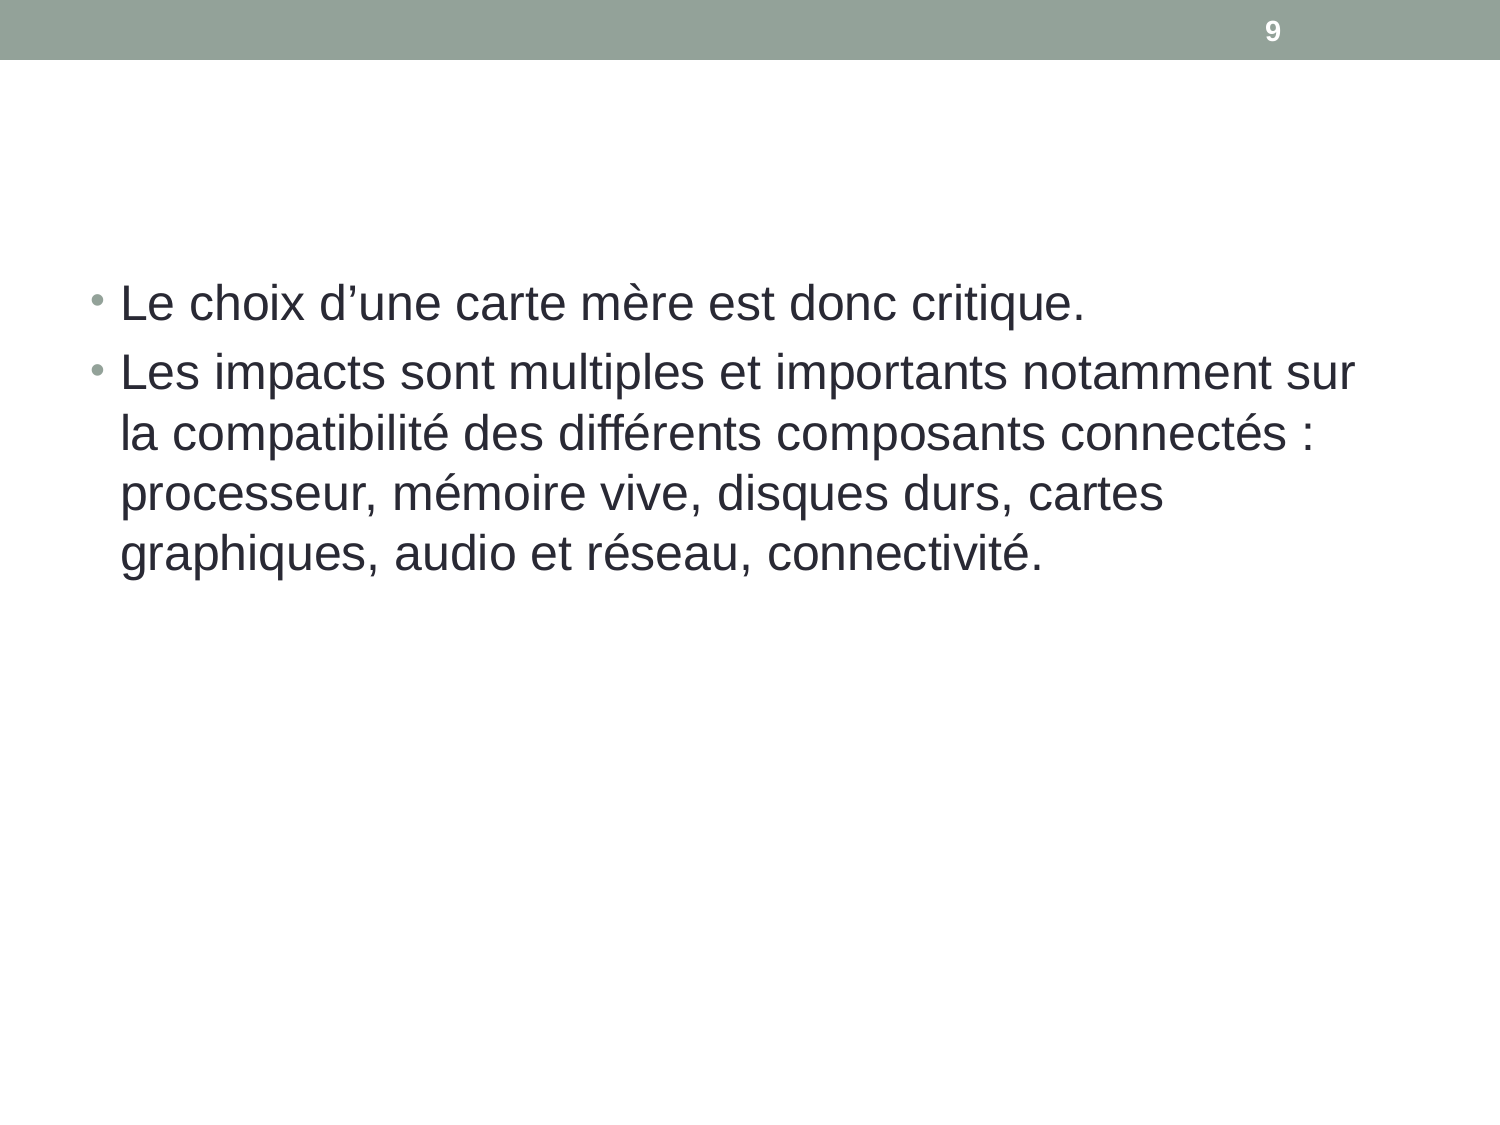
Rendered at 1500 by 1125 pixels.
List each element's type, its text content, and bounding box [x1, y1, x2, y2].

list Le choix d’une carte mère est donc critique. Les impacts sont multiples et importants notamment sur la compatibilité des différents composants connectés : processeur, mémoire vive, disques durs, cartes graphiques, audio et réseau, connectivité. [75, 262, 1425, 1063]
slide_number 9 [1250, 3, 1425, 57]
